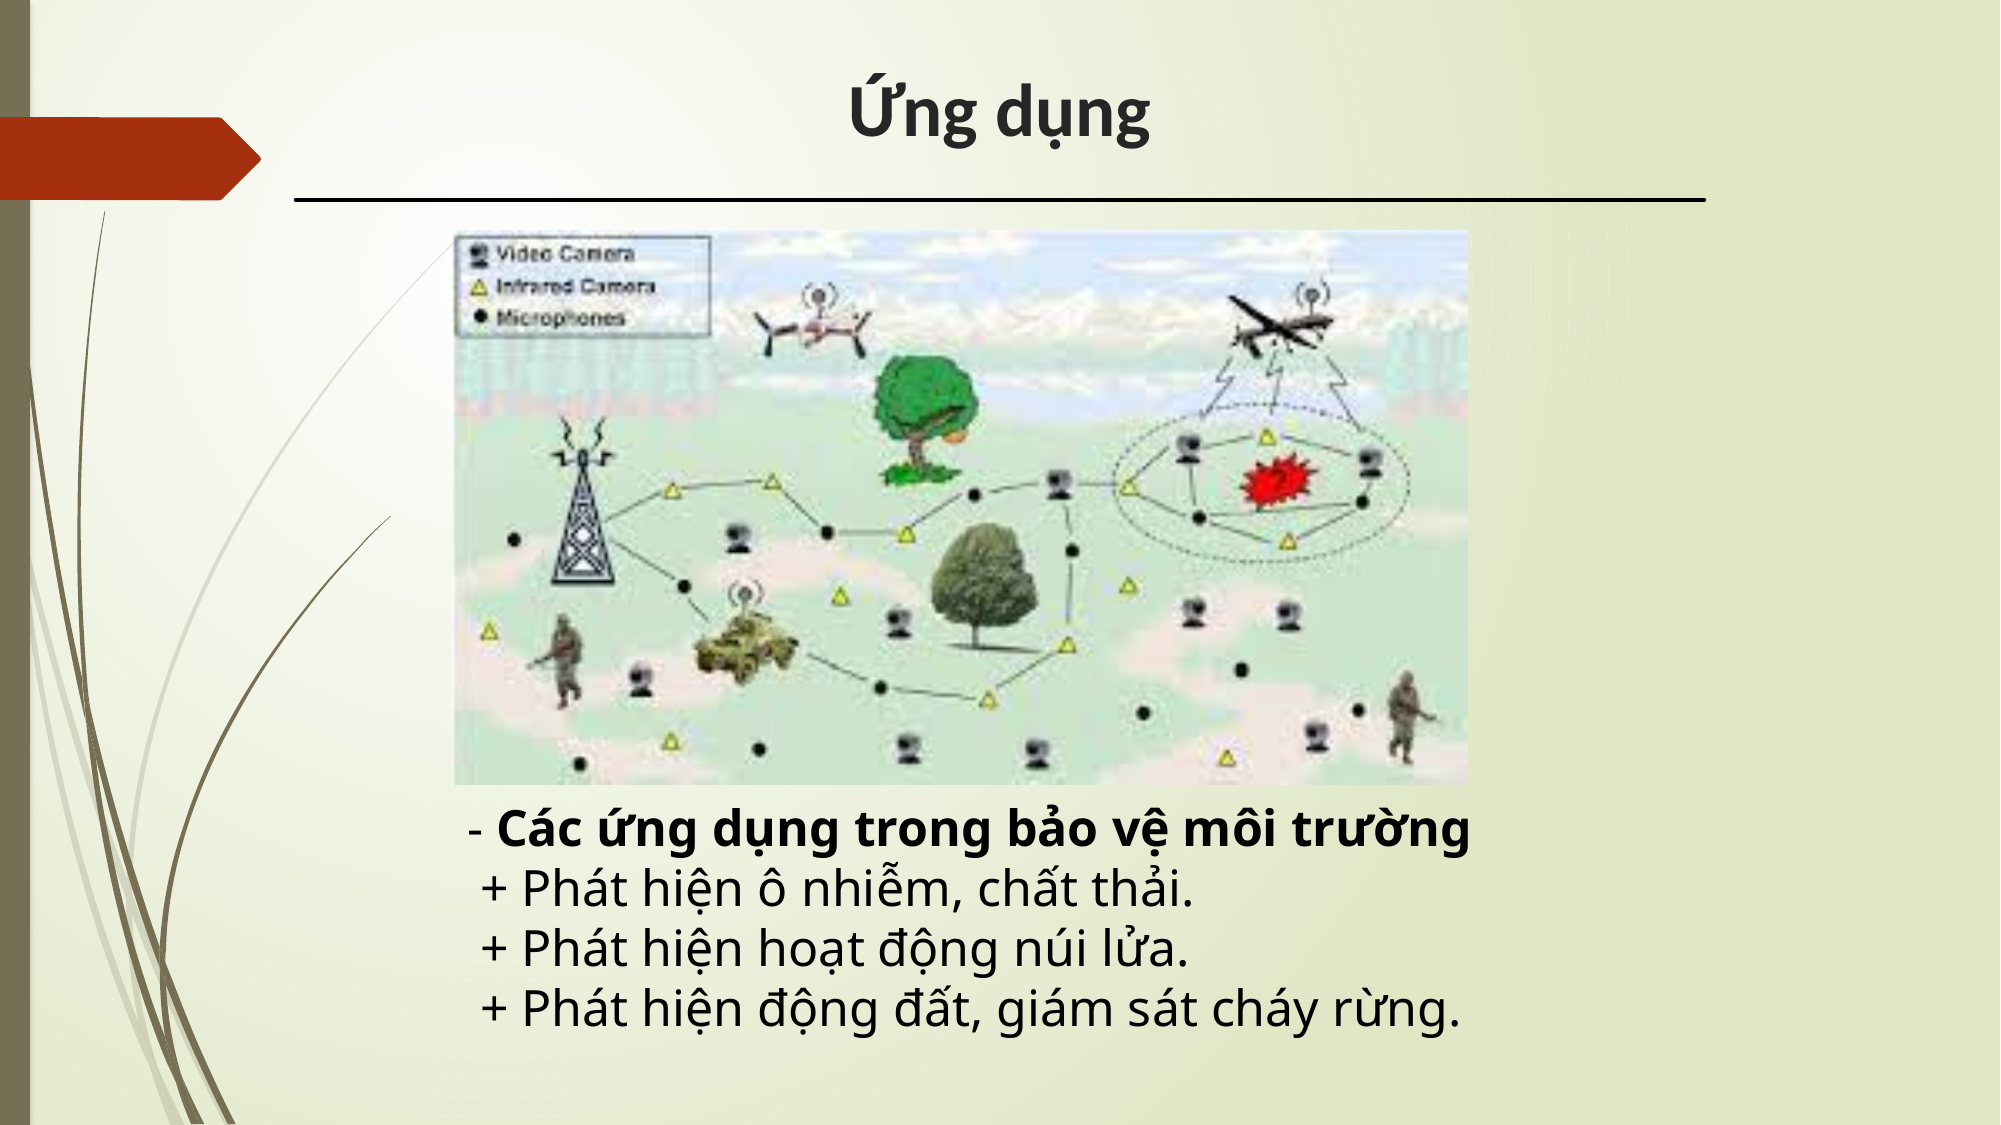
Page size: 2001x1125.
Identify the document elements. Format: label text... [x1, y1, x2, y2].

picture [451, 230, 1468, 785]
title Ứng dụng [249, 37, 1750, 175]
text_box - Các ứng dụng trong bảo vệ môi trường + Phát hiện ô nhiễm, chất thải. + Phát hiện hoạt động núi lửa. + Phát hiện động đất, giám sát cháy rừng. [452, 789, 1643, 1104]
